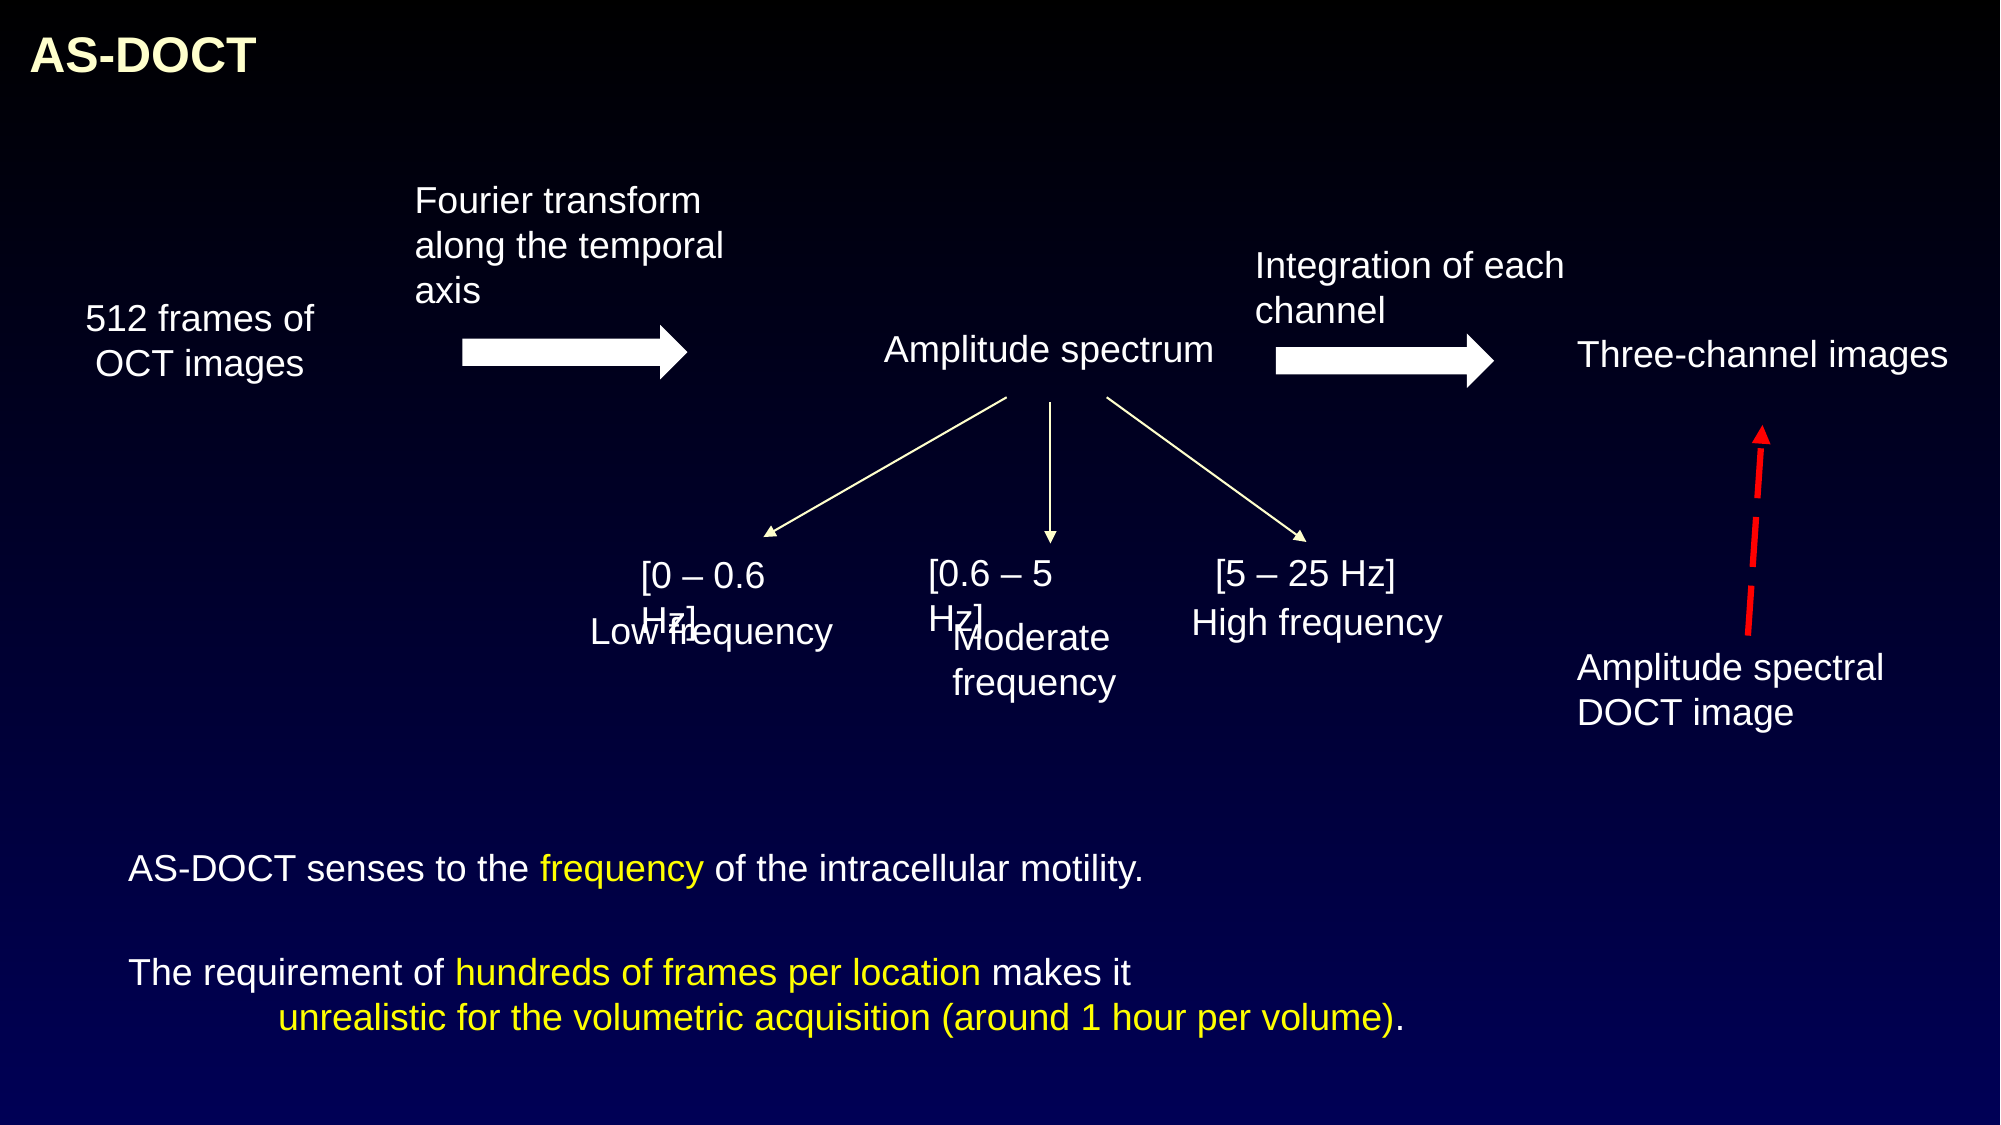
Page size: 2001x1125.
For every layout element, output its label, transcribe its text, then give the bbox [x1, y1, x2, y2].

text_box Integration of each channel [1240, 233, 1586, 339]
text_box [1106, 396, 1307, 543]
text_box [0 – 0.6 Hz] [625, 543, 839, 599]
text_box [1275, 339, 1495, 388]
text_box [5 – 25 Hz] [1200, 541, 1413, 590]
text_box [0.6 – 5 Hz] [913, 541, 1126, 647]
text_box Three-channel images [1562, 322, 2000, 383]
text_box AS-DOCT senses to the frequency of the intracellular motility. [113, 836, 1276, 897]
text_box Fourier transform along the temporal axis [399, 168, 763, 319]
text_box Moderate frequency [937, 605, 1150, 710]
text_box High frequency [1176, 590, 1465, 650]
text_box Amplitude spectrum [869, 318, 1232, 378]
text_box The requirement of hundreds of frames per location makes it unrealistic for the volumetric acquisition (around 1 hour per volume). [113, 940, 1926, 1046]
list AS-DOCT [0, 20, 274, 92]
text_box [763, 396, 1007, 538]
text_box [462, 324, 688, 380]
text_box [1747, 424, 1763, 636]
text_box Low frequency [574, 599, 863, 660]
text_box 512 frames of OCT images [70, 287, 330, 392]
text_box Amplitude spectral DOCT image [1562, 635, 1934, 741]
